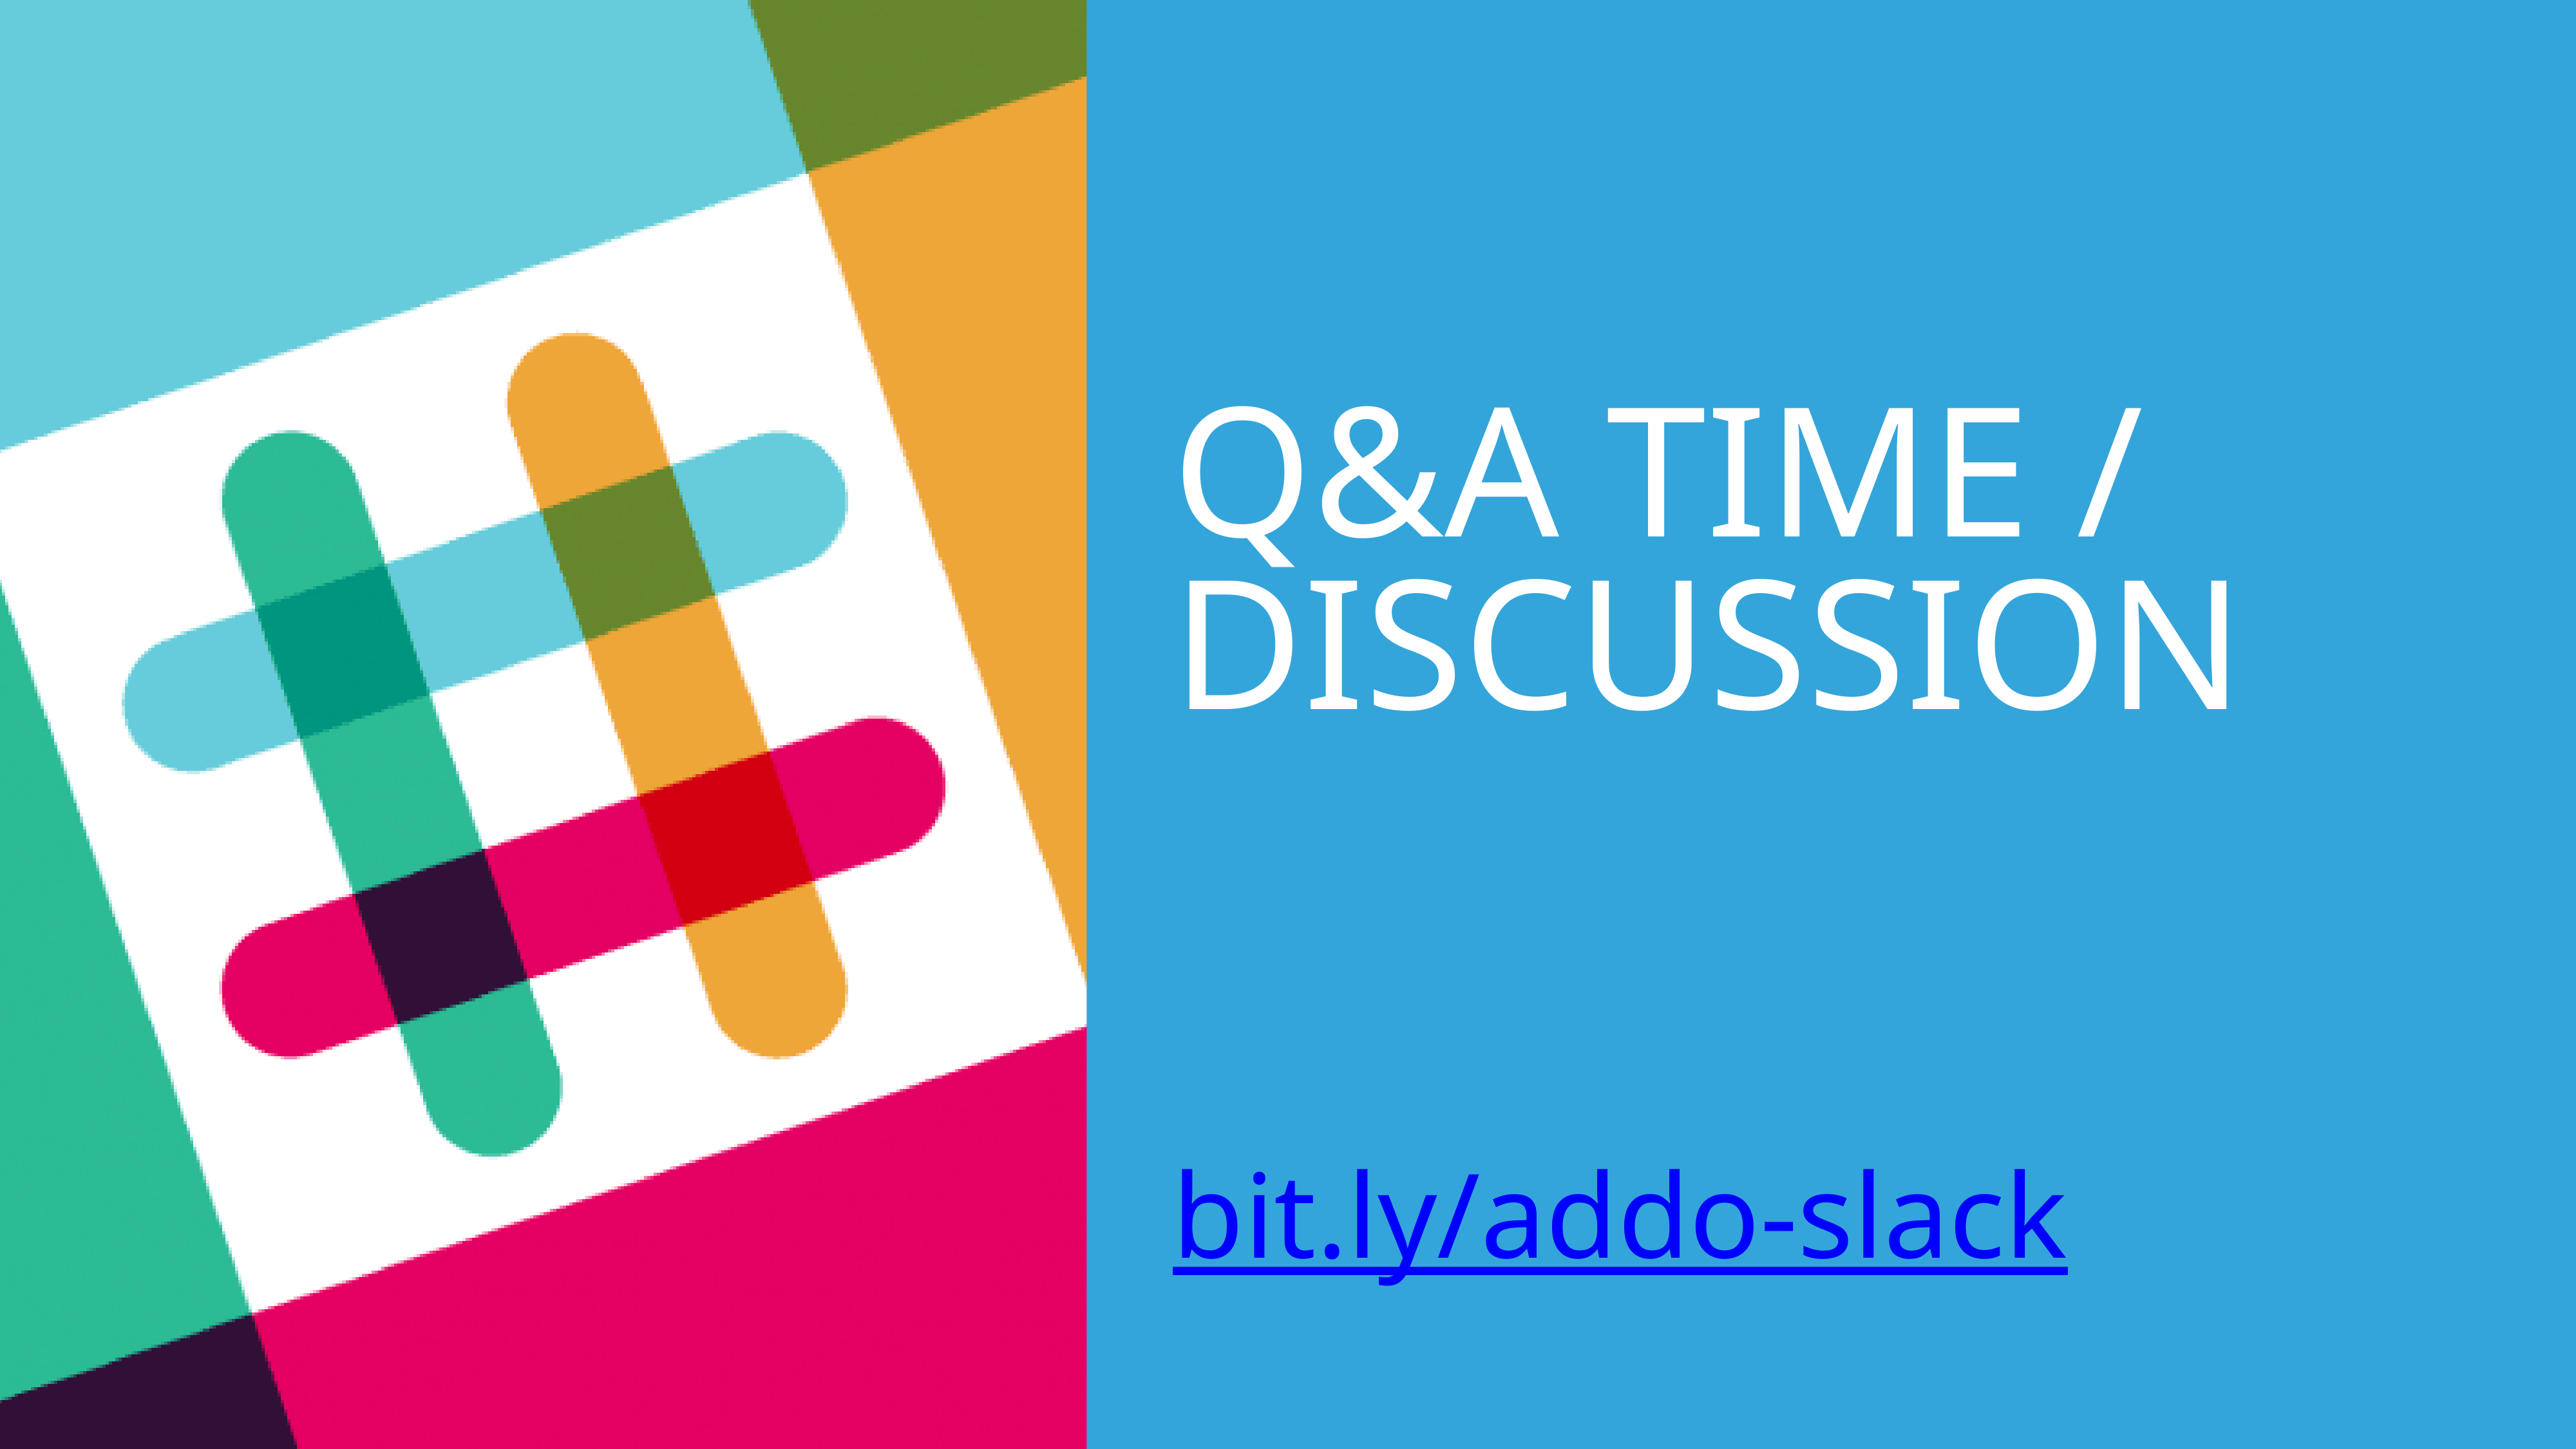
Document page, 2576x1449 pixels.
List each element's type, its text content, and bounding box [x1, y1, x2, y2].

list Q&A TIME / DISCUSSION [1166, 392, 2496, 585]
list bit.ly/addo-slack [1166, 1157, 2496, 1285]
picture [0, 0, 1087, 1449]
